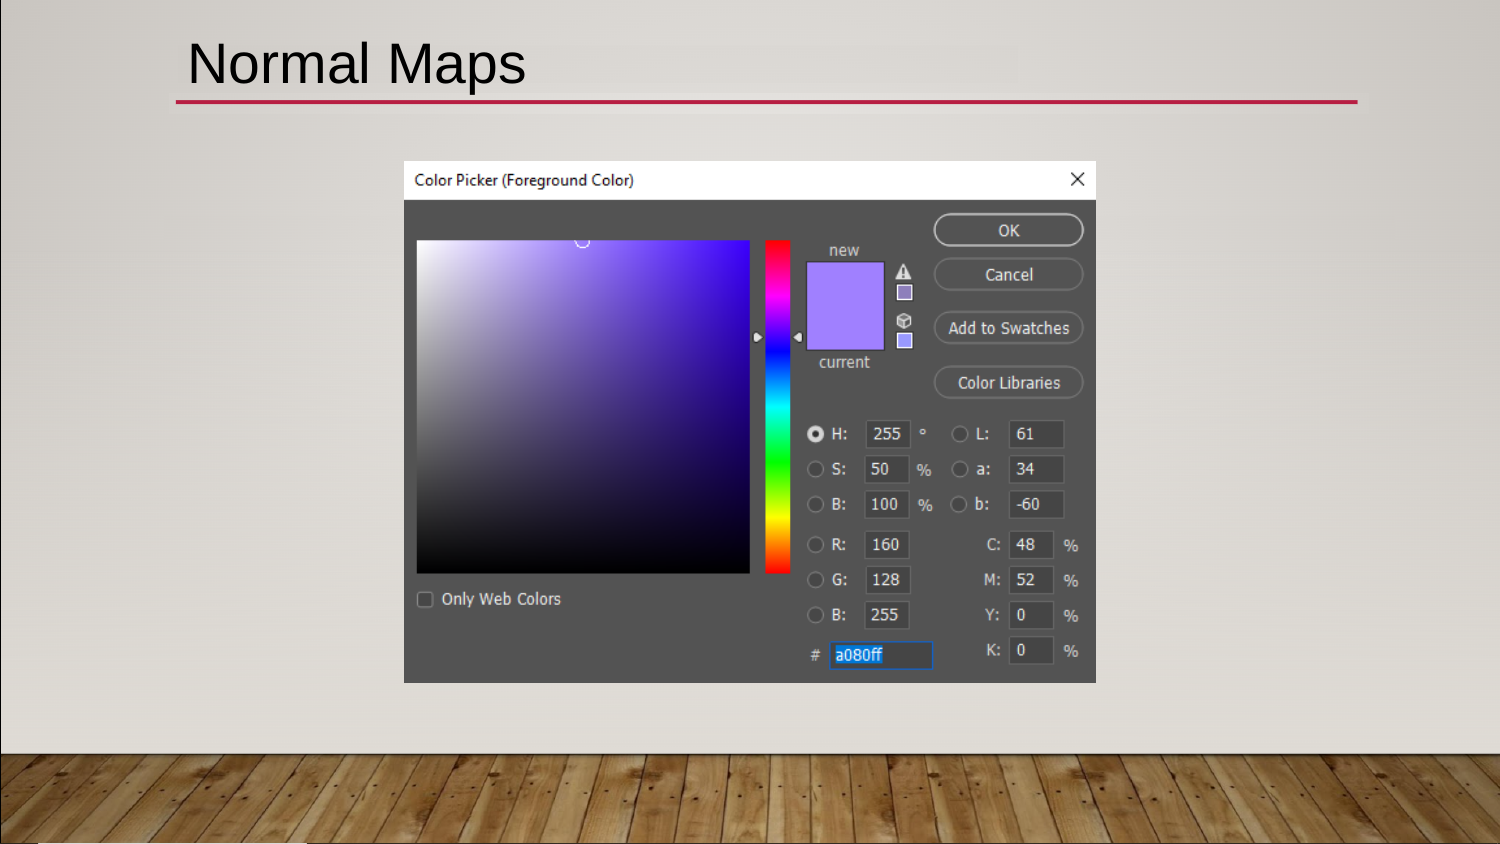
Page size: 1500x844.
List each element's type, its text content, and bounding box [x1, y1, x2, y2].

title Normal Maps [172, 17, 1363, 112]
picture [0, 0, 1500, 844]
